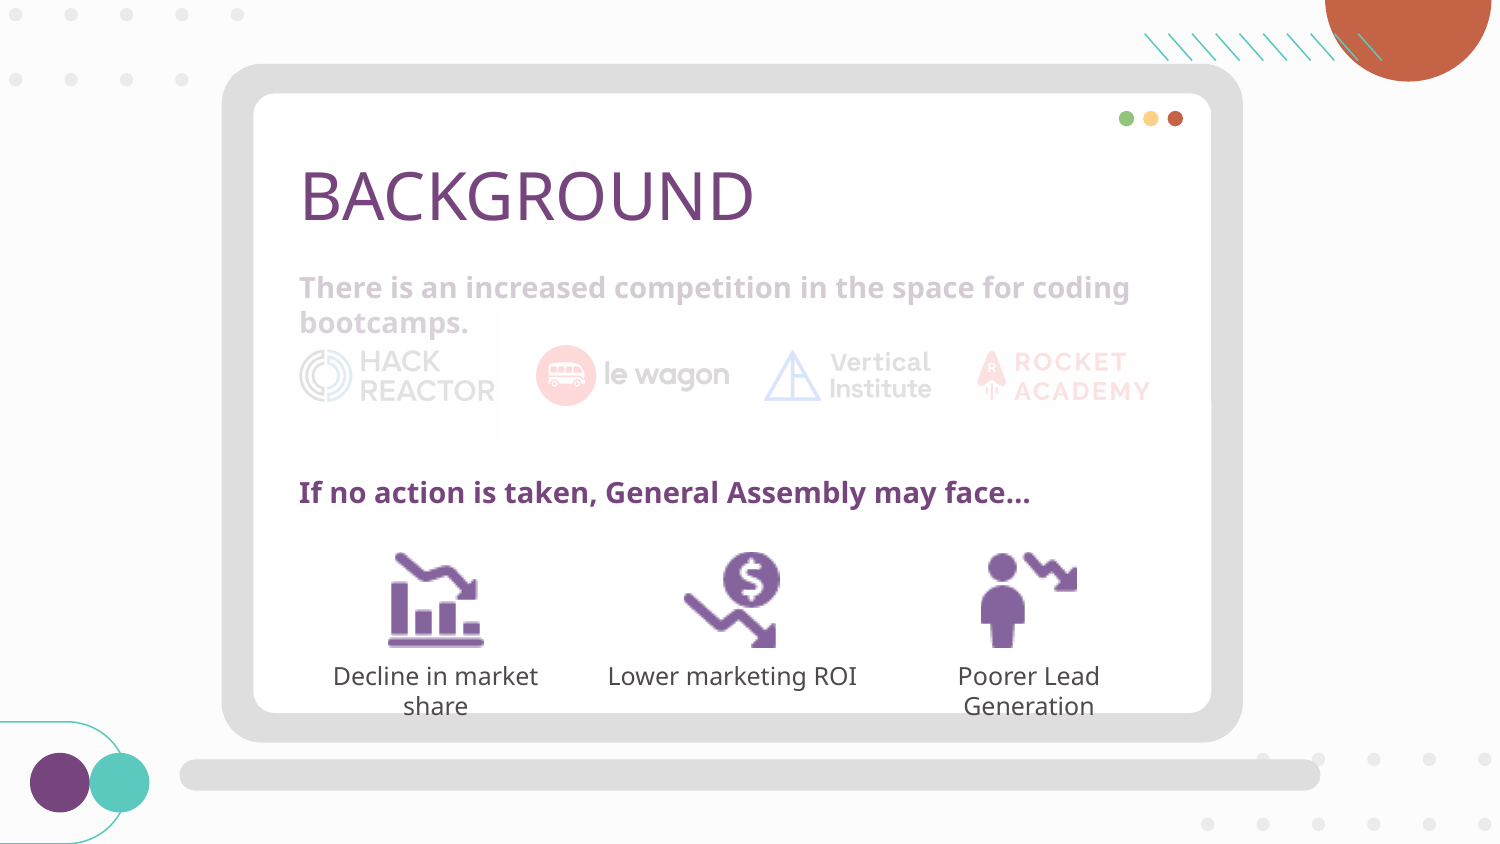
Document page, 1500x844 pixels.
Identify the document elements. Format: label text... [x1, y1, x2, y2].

text_box [221, 63, 1243, 743]
picture [292, 310, 501, 441]
text_box [253, 93, 1212, 714]
subtitle Lower marketing ROI [585, 645, 880, 697]
subtitle If no action is taken, General Assembly may face… [284, 459, 1181, 534]
picture [536, 345, 730, 406]
subtitle Decline in market share [288, 645, 584, 697]
subtitle There is an increased competition in the space for coding bootcamps. [284, 254, 1181, 328]
text_box [1118, 110, 1135, 127]
picture [388, 552, 484, 648]
picture [764, 350, 931, 401]
picture [684, 552, 780, 648]
text_box [1167, 110, 1184, 127]
picture [959, 316, 1168, 435]
subtitle Poorer Lead Generation [882, 645, 1177, 697]
title BACKGROUND [284, 138, 892, 234]
picture [981, 552, 1077, 648]
text_box [1143, 110, 1159, 127]
text_box [179, 759, 1321, 791]
